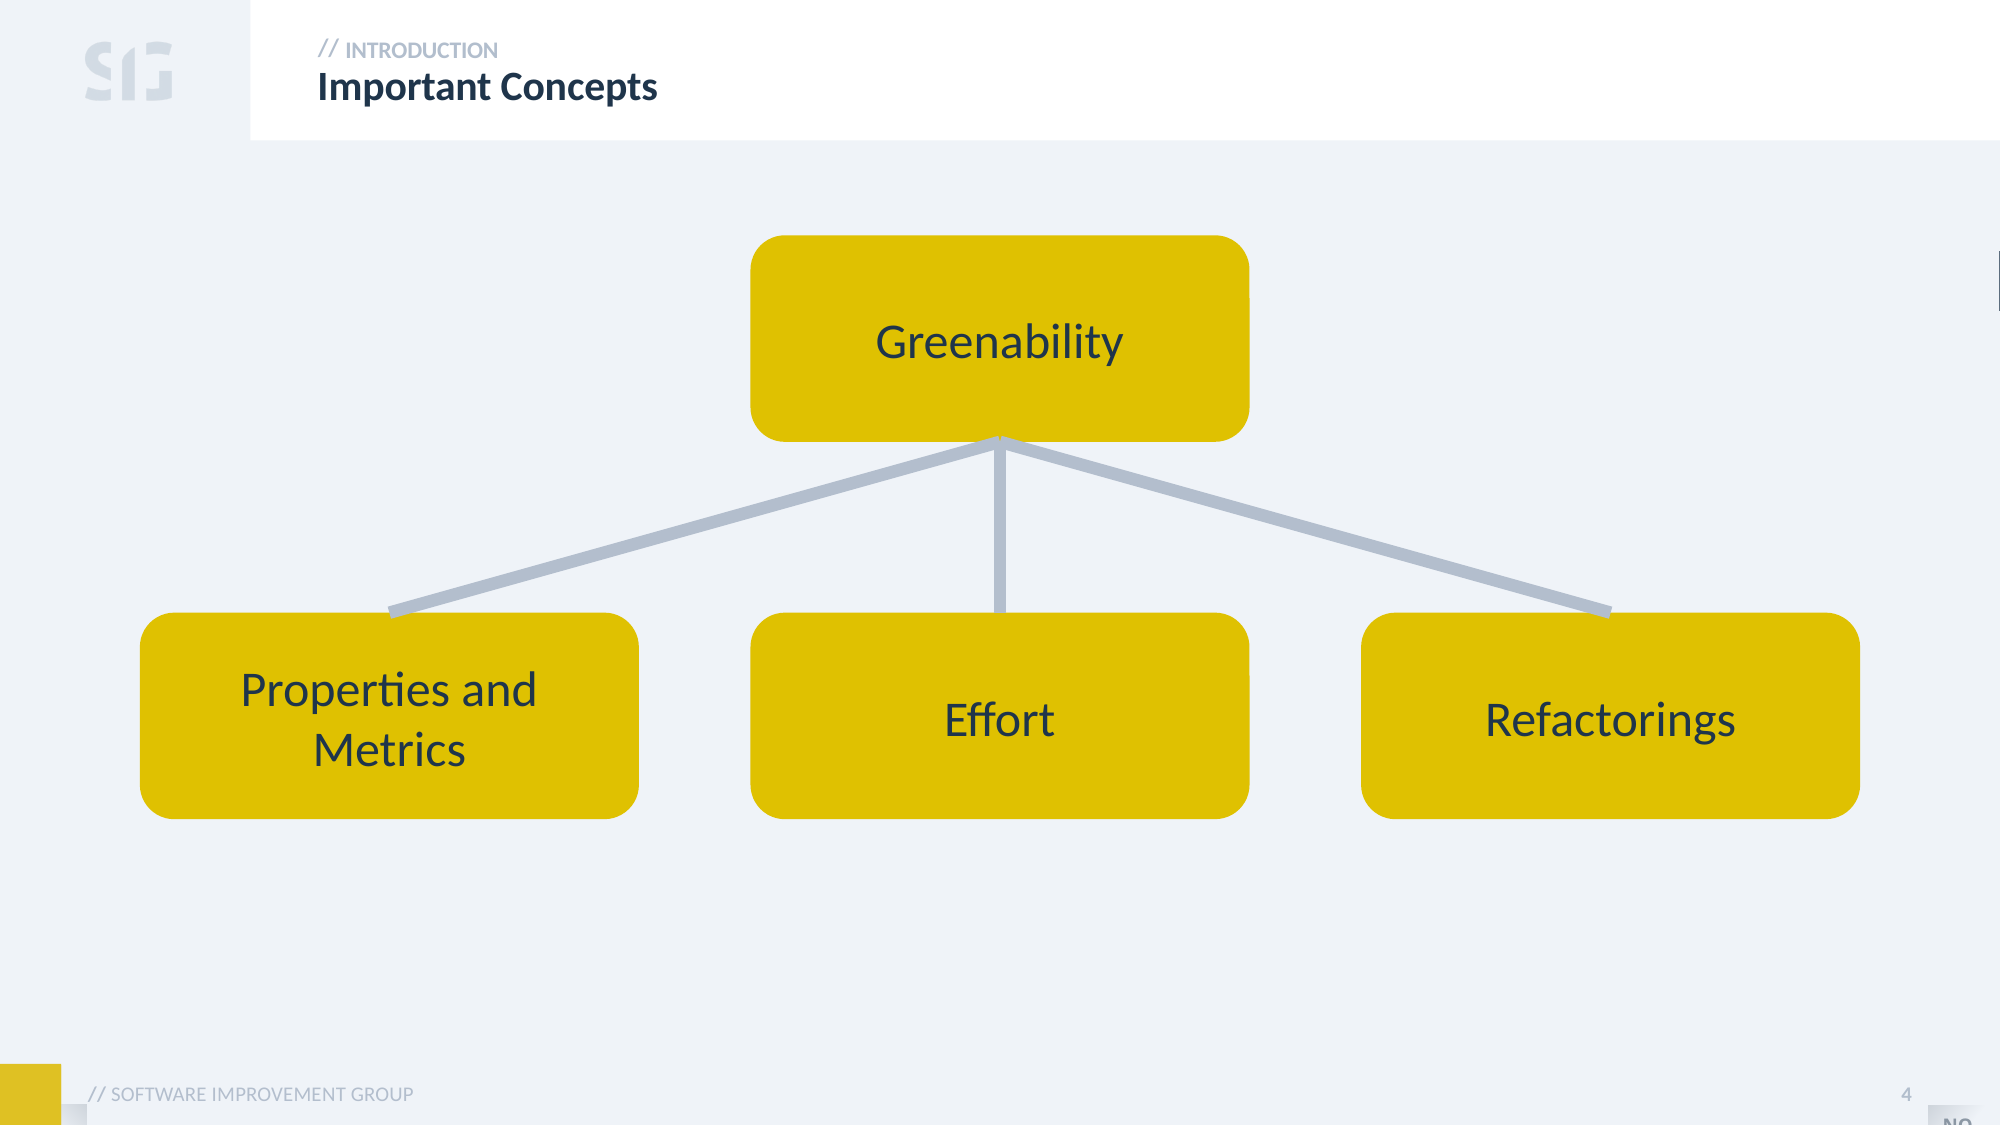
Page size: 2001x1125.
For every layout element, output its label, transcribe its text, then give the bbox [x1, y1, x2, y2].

title Important Concepts [317, 64, 1927, 111]
text_box Properties and Metrics [138, 611, 640, 821]
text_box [999, 441, 1611, 613]
text_box Effort [749, 613, 1251, 821]
text_box Greenability [749, 234, 1251, 441]
list introduction [345, 27, 1927, 64]
slide_number 4 [1885, 1074, 1927, 1114]
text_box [389, 441, 999, 613]
text_box Refactorings [1360, 611, 1862, 821]
